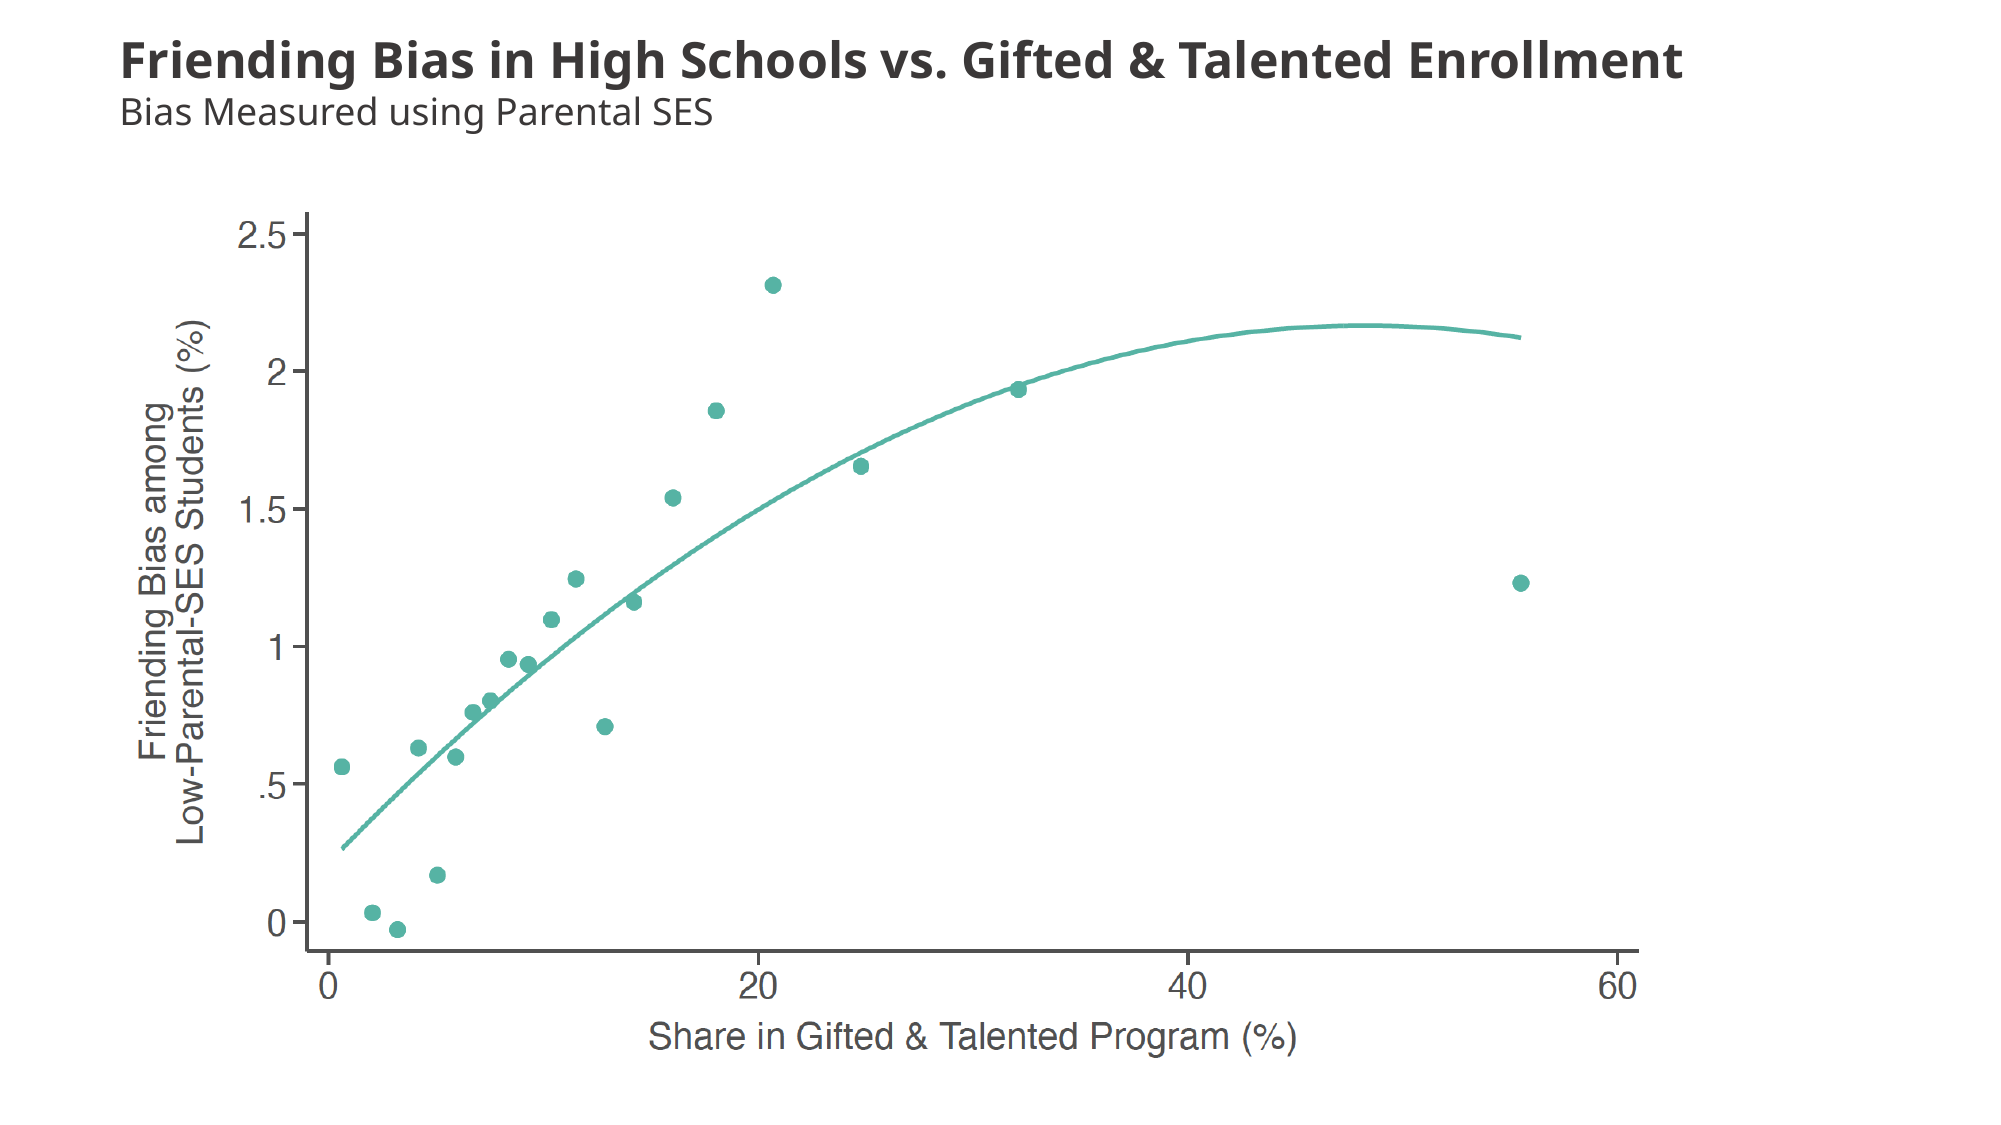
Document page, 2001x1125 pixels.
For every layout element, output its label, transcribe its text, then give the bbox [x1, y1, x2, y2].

picture [84, 167, 1711, 1095]
text_box Friending Bias in High Schools vs. Gifted & Talented Enrollment Bias Measured using Parental SES [119, 28, 1774, 254]
